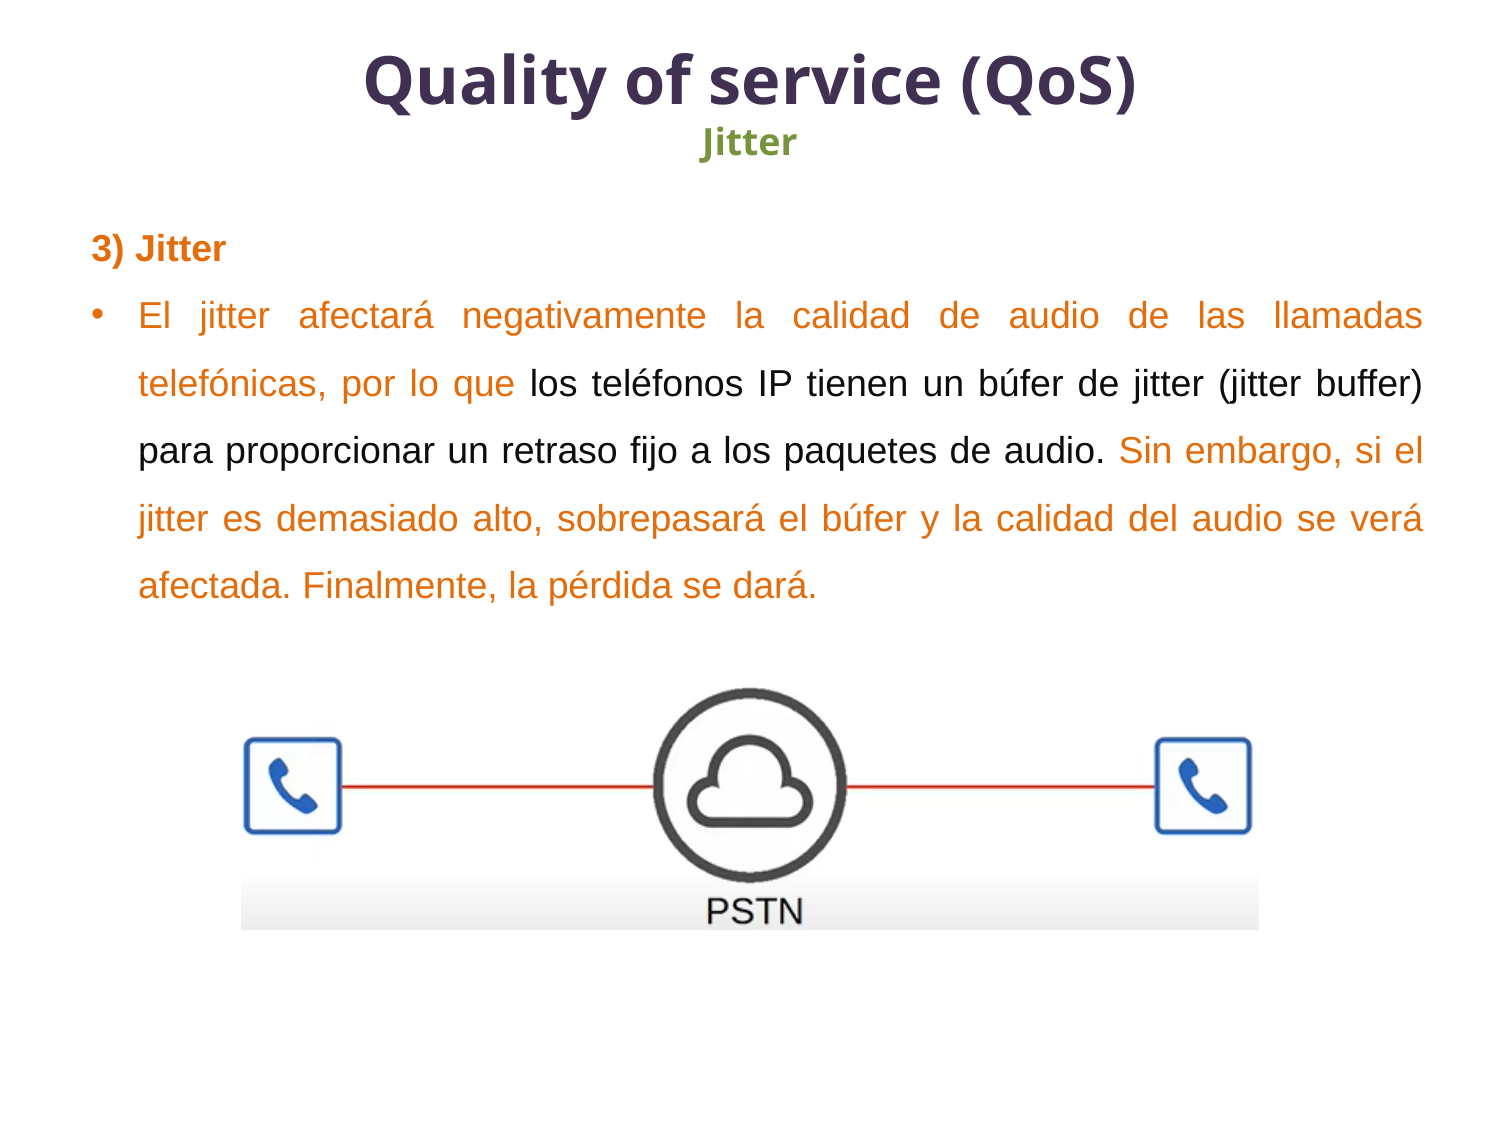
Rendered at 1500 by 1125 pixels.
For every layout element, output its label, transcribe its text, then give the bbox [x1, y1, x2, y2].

list 3) Jitter El jitter afectará negativamente la calidad de audio de las llamadas telefónicas, por lo que los teléfonos IP tienen un búfer de jitter (jitter buffer) para proporcionar un retraso fijo a los paquetes de audio. Sin embargo, si el jitter es demasiado alto, sobrepasará el búfer y la calidad del audio se verá afectada. Finalmente, la pérdida se dará. [29, 193, 1439, 622]
picture [241, 686, 1259, 930]
text_box Quality of service (QoS) Jitter [168, 6, 1332, 194]
